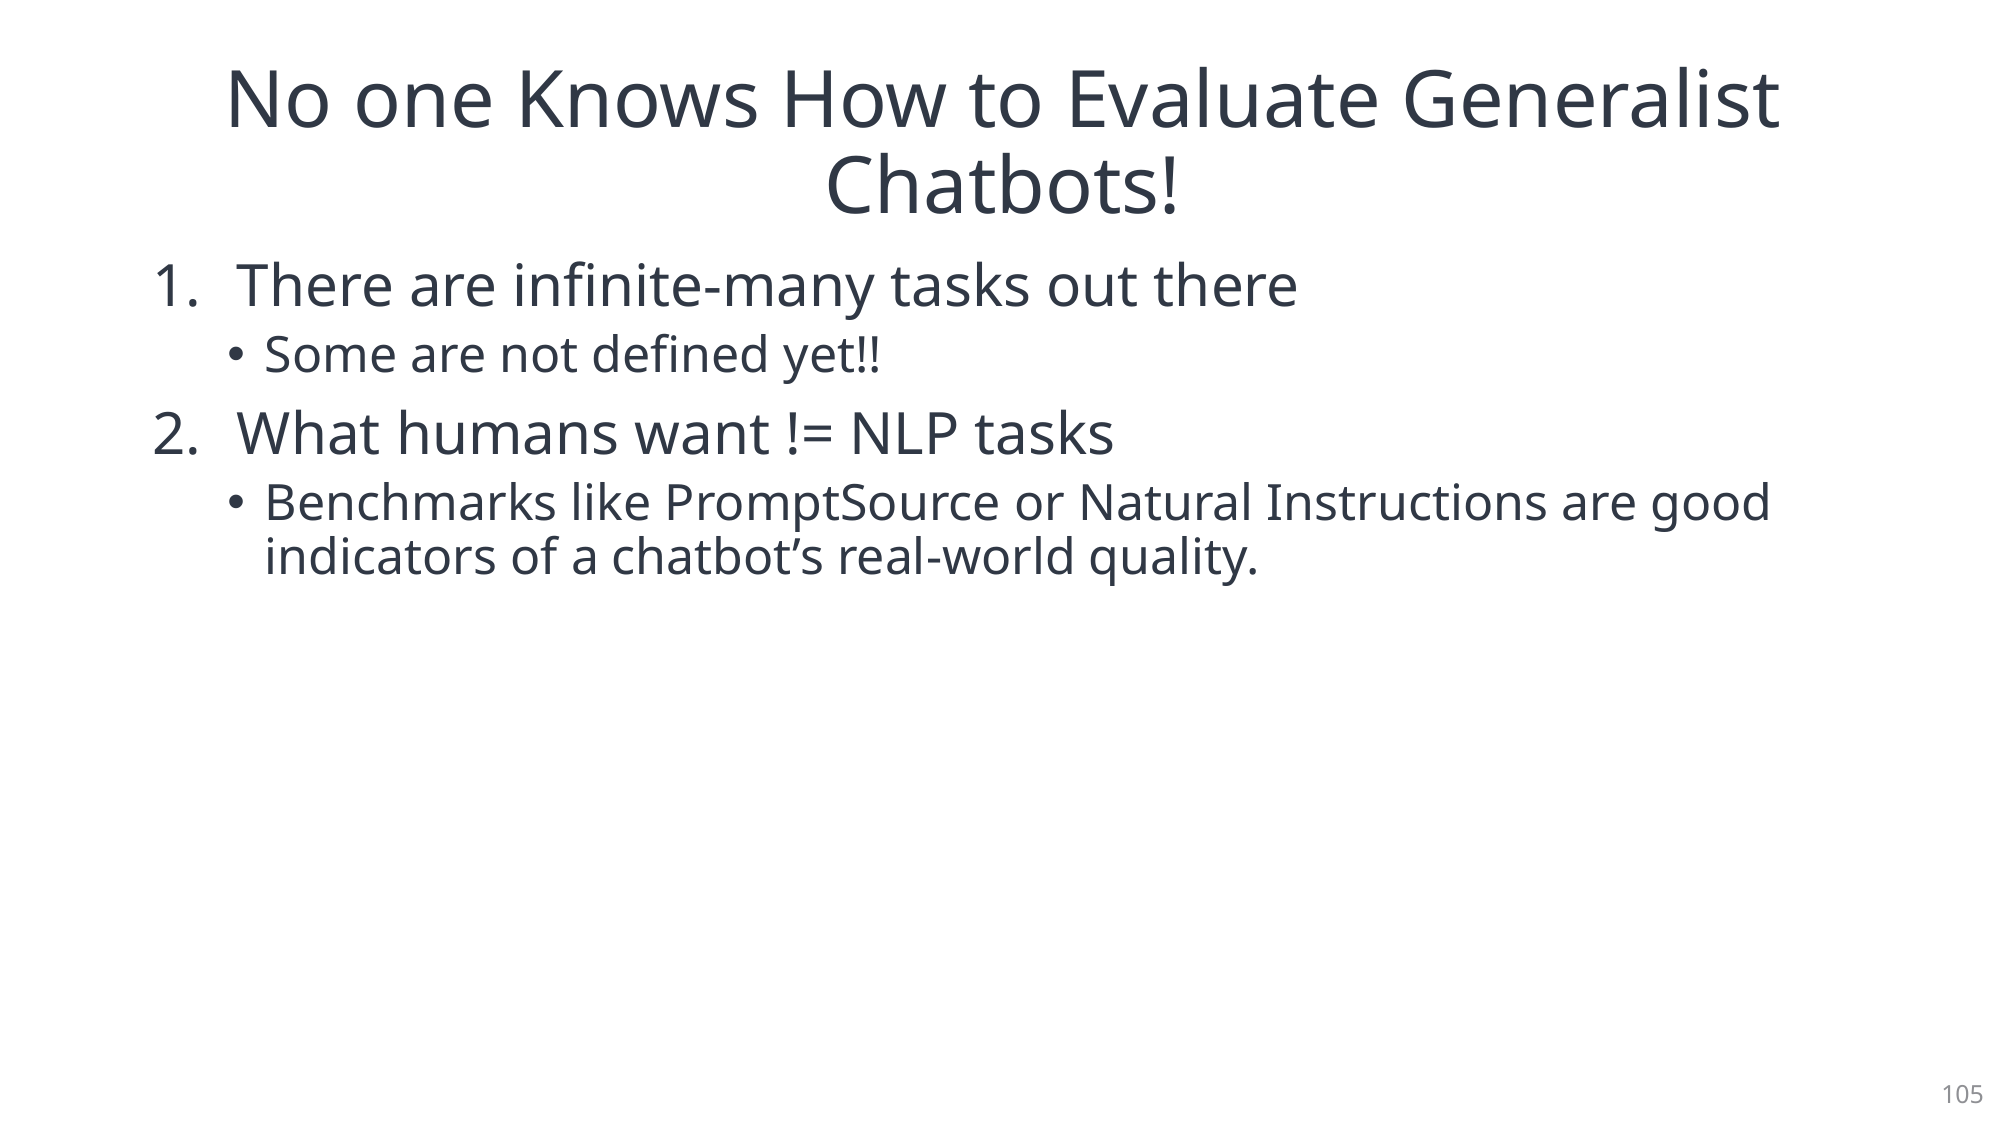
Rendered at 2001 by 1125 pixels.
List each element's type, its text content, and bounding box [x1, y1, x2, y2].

title No one Knows How to Evaluate Generalist Chatbots! [32, 62, 1974, 228]
slide_number 105 [1912, 1065, 2000, 1125]
list There are infinite-many tasks out there Some are not defined yet!! What humans want != NLP tasks Benchmarks like PromptSource or Natural Instructions are good indicators of a chatbot’s real-world quality. [137, 248, 1863, 1014]
